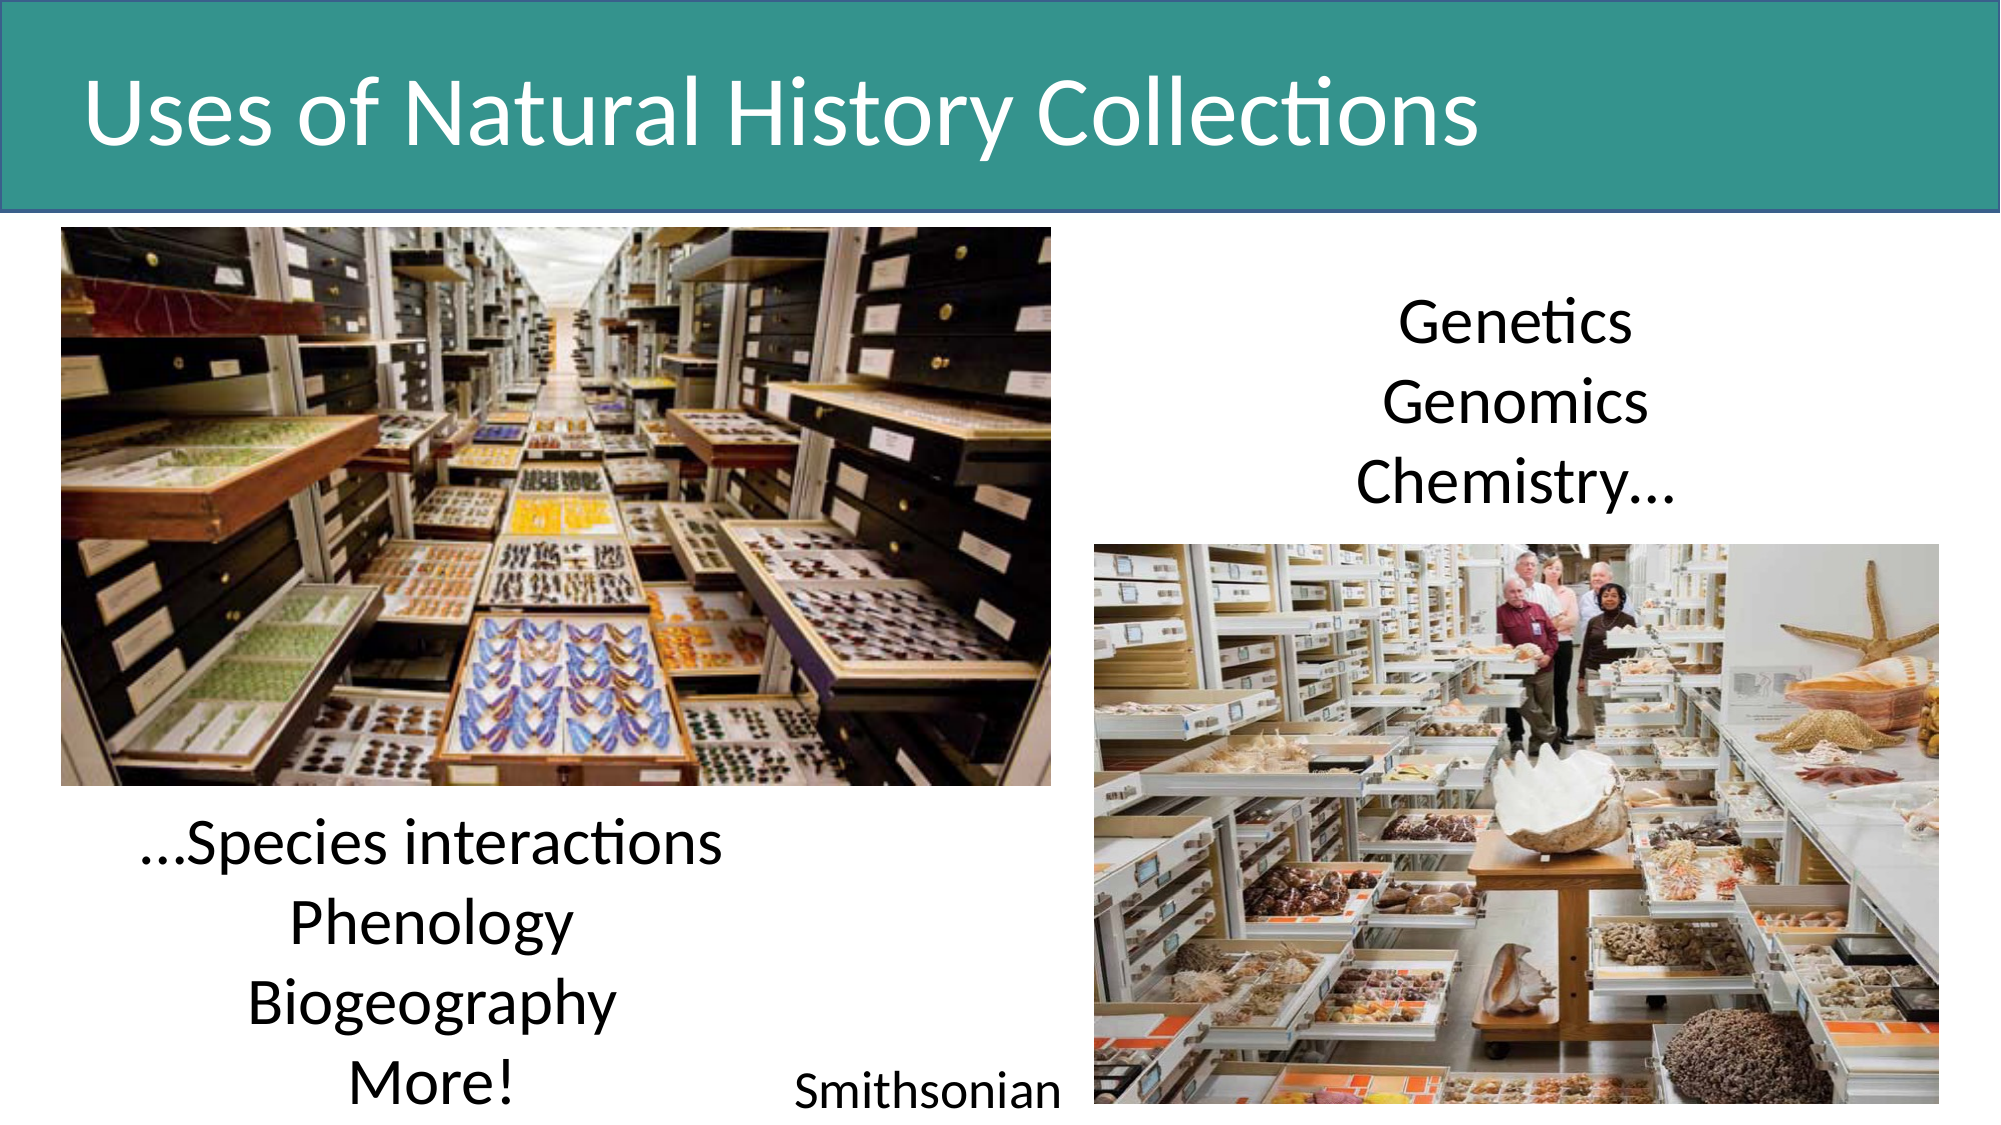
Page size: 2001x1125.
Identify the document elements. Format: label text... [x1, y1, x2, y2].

text_box Genetics Genomics Chemistry… [1170, 269, 1862, 525]
picture [61, 226, 1051, 787]
text_box …Species interactions Phenology Biogeography More! [87, 795, 778, 1125]
text_box Smithsonian [779, 1047, 1078, 1125]
picture [1093, 543, 1939, 1104]
text_box Uses of Natural History Collections [0, 0, 2000, 213]
